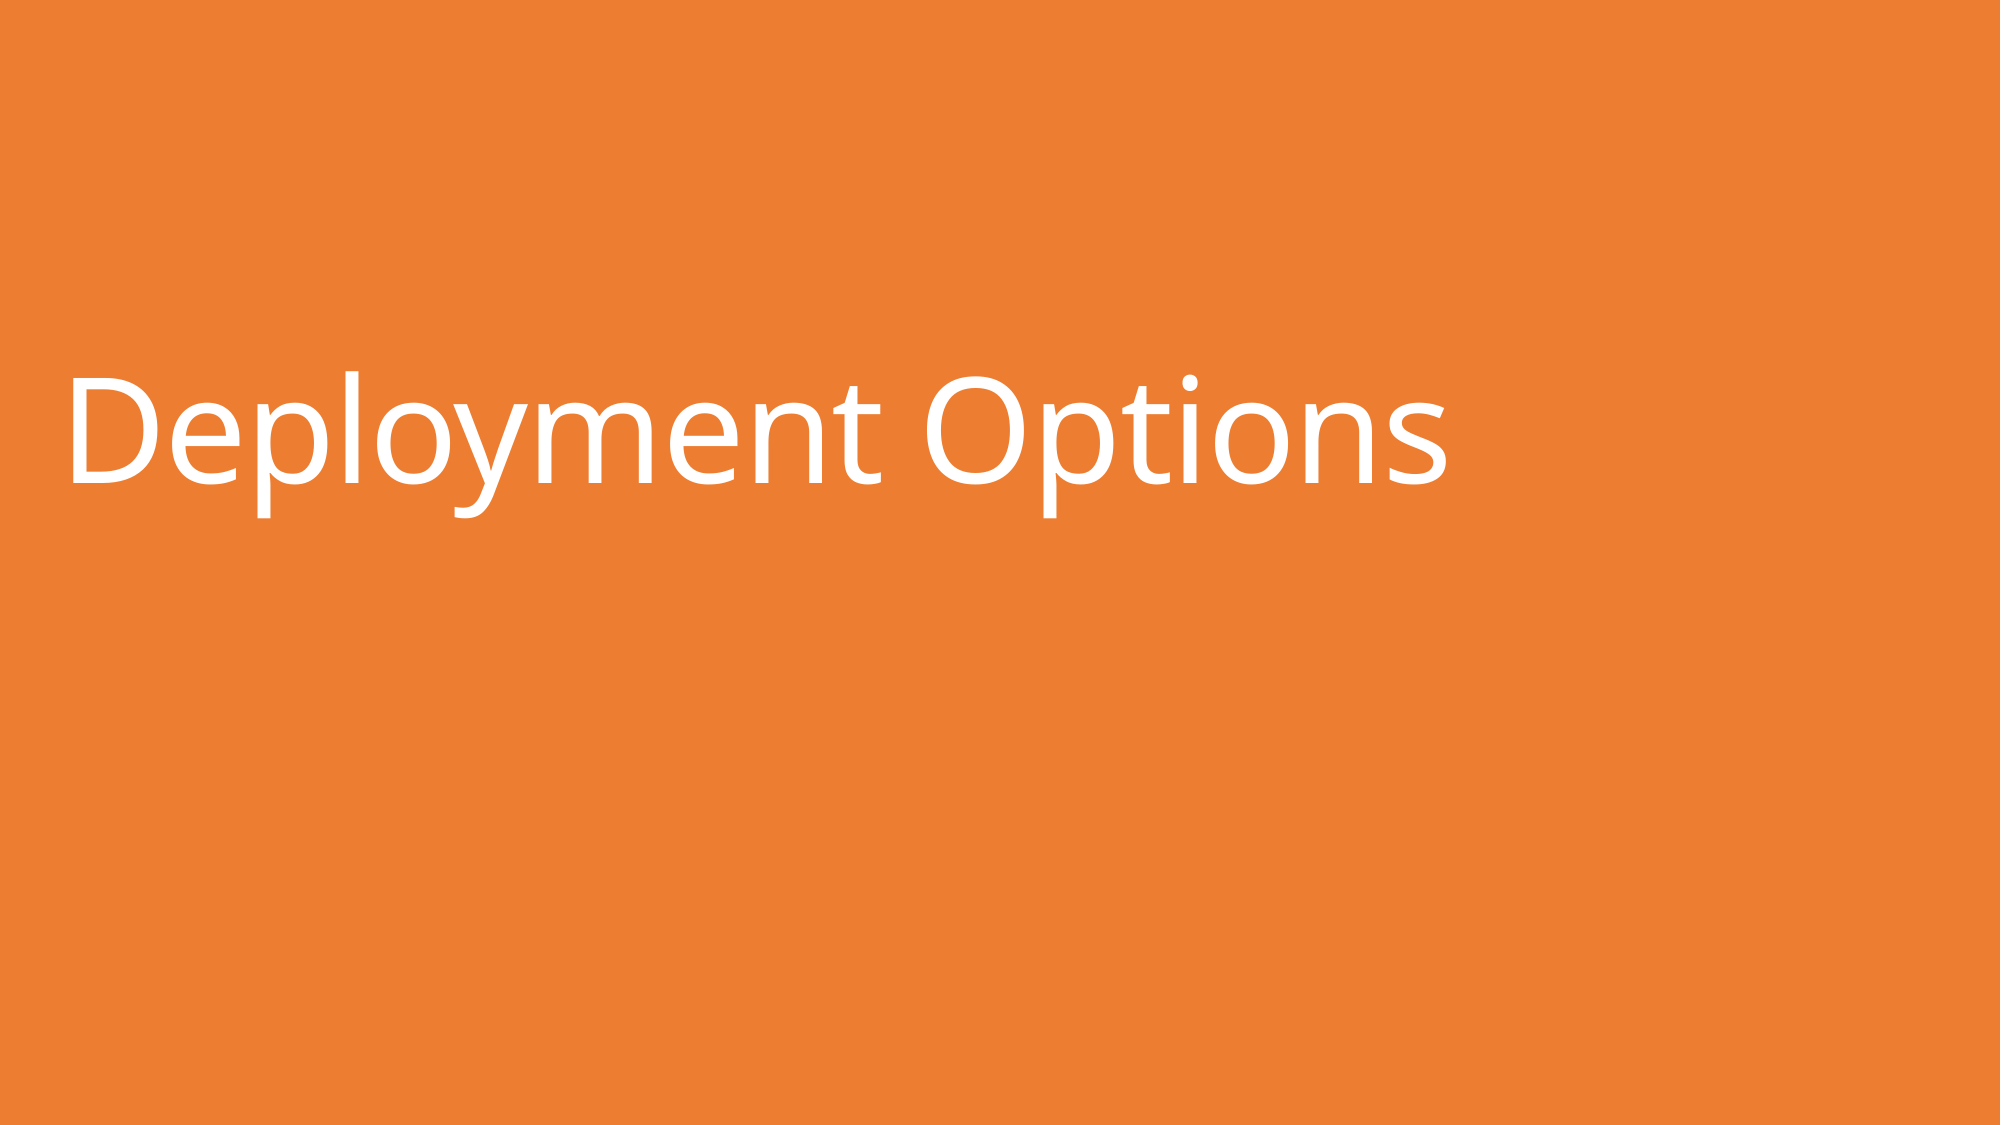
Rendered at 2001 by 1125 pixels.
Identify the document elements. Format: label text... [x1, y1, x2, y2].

title Deployment Options [44, 341, 1956, 532]
